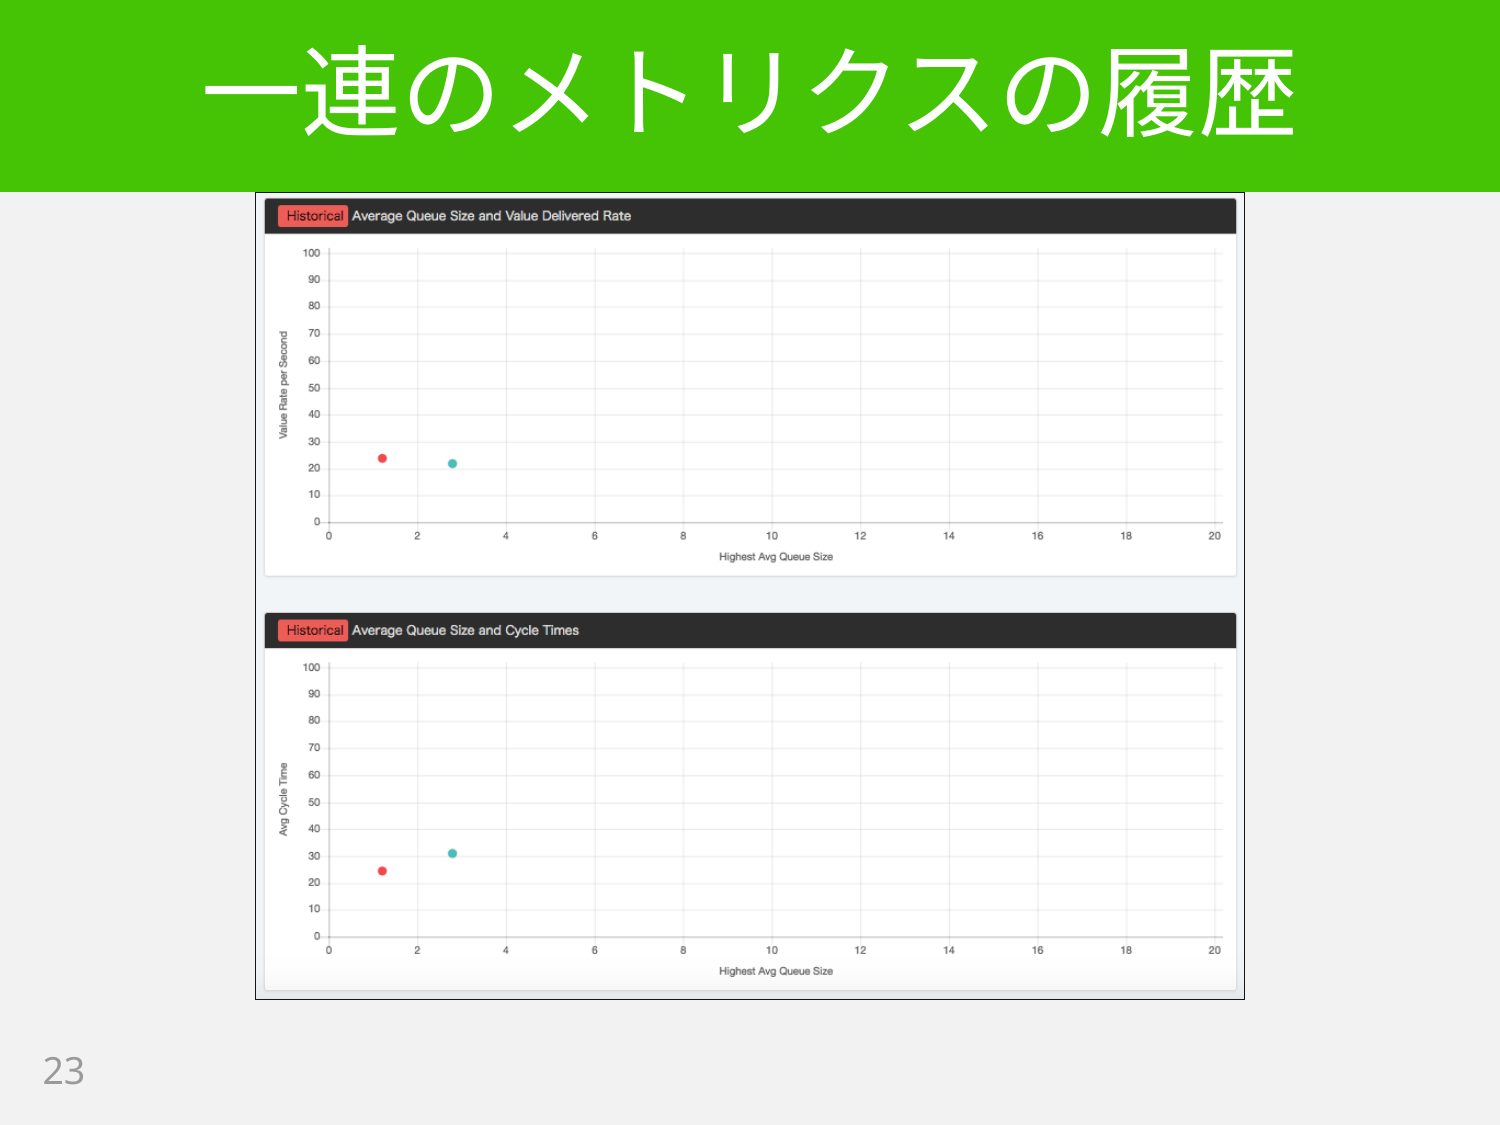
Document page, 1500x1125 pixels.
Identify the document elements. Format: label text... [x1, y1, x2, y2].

picture [255, 192, 1245, 1000]
title 一連のメトリクスの履歴 [0, 53, 1500, 140]
slide_number 23 [27, 1042, 146, 1102]
